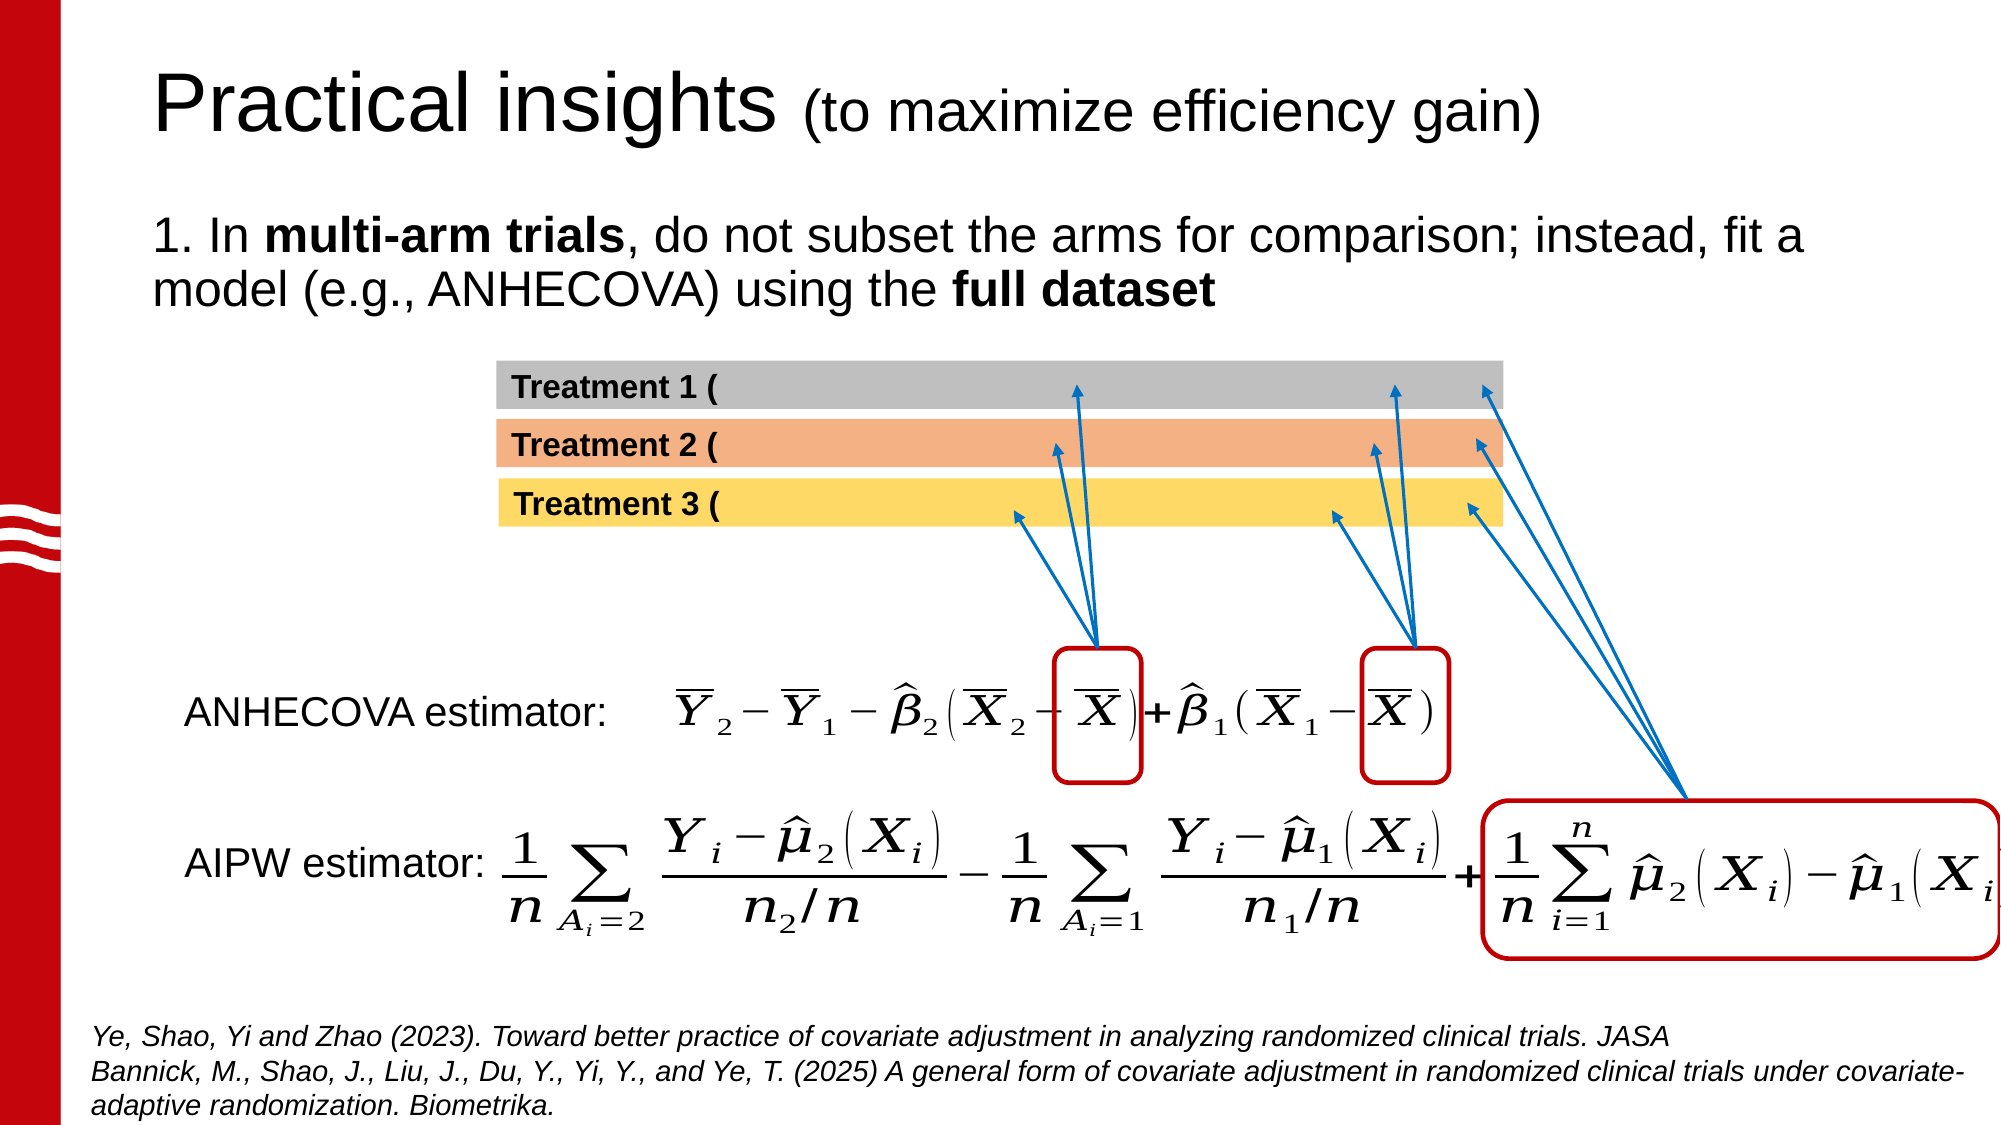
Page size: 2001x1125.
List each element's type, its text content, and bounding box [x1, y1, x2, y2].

picture [0, 0, 2000, 1125]
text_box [1013, 384, 1098, 649]
text_box Ye, Shao, Yi and Zhao (2023). Toward better practice of covariate adjustment in analyzing randomized clinical trials. JASA Bannick, M., Shao, J., Liu, J., Du, Y., Yi, Y., and Ye, T. (2025) A general form of covariate adjustment in randomized clinical trials under covariate-adaptive randomization. Biometrika. [76, 1009, 1984, 1125]
text_box ANHECOVA estimator: [169, 677, 642, 743]
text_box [1331, 384, 1416, 649]
text_box [1360, 647, 1451, 784]
list 1. In multi-arm trials, do not subset the arms for comparison; instead, fit a model (e.g., ANHECOVA) using the full dataset [137, 201, 1922, 345]
text_box AIPW estimator: [169, 828, 642, 894]
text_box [496, 360, 1504, 527]
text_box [1467, 384, 1687, 800]
title Practical insights (to maximize efficiency gain) [137, 51, 1863, 157]
text_box [1053, 647, 1143, 784]
text_box [1481, 799, 2000, 960]
